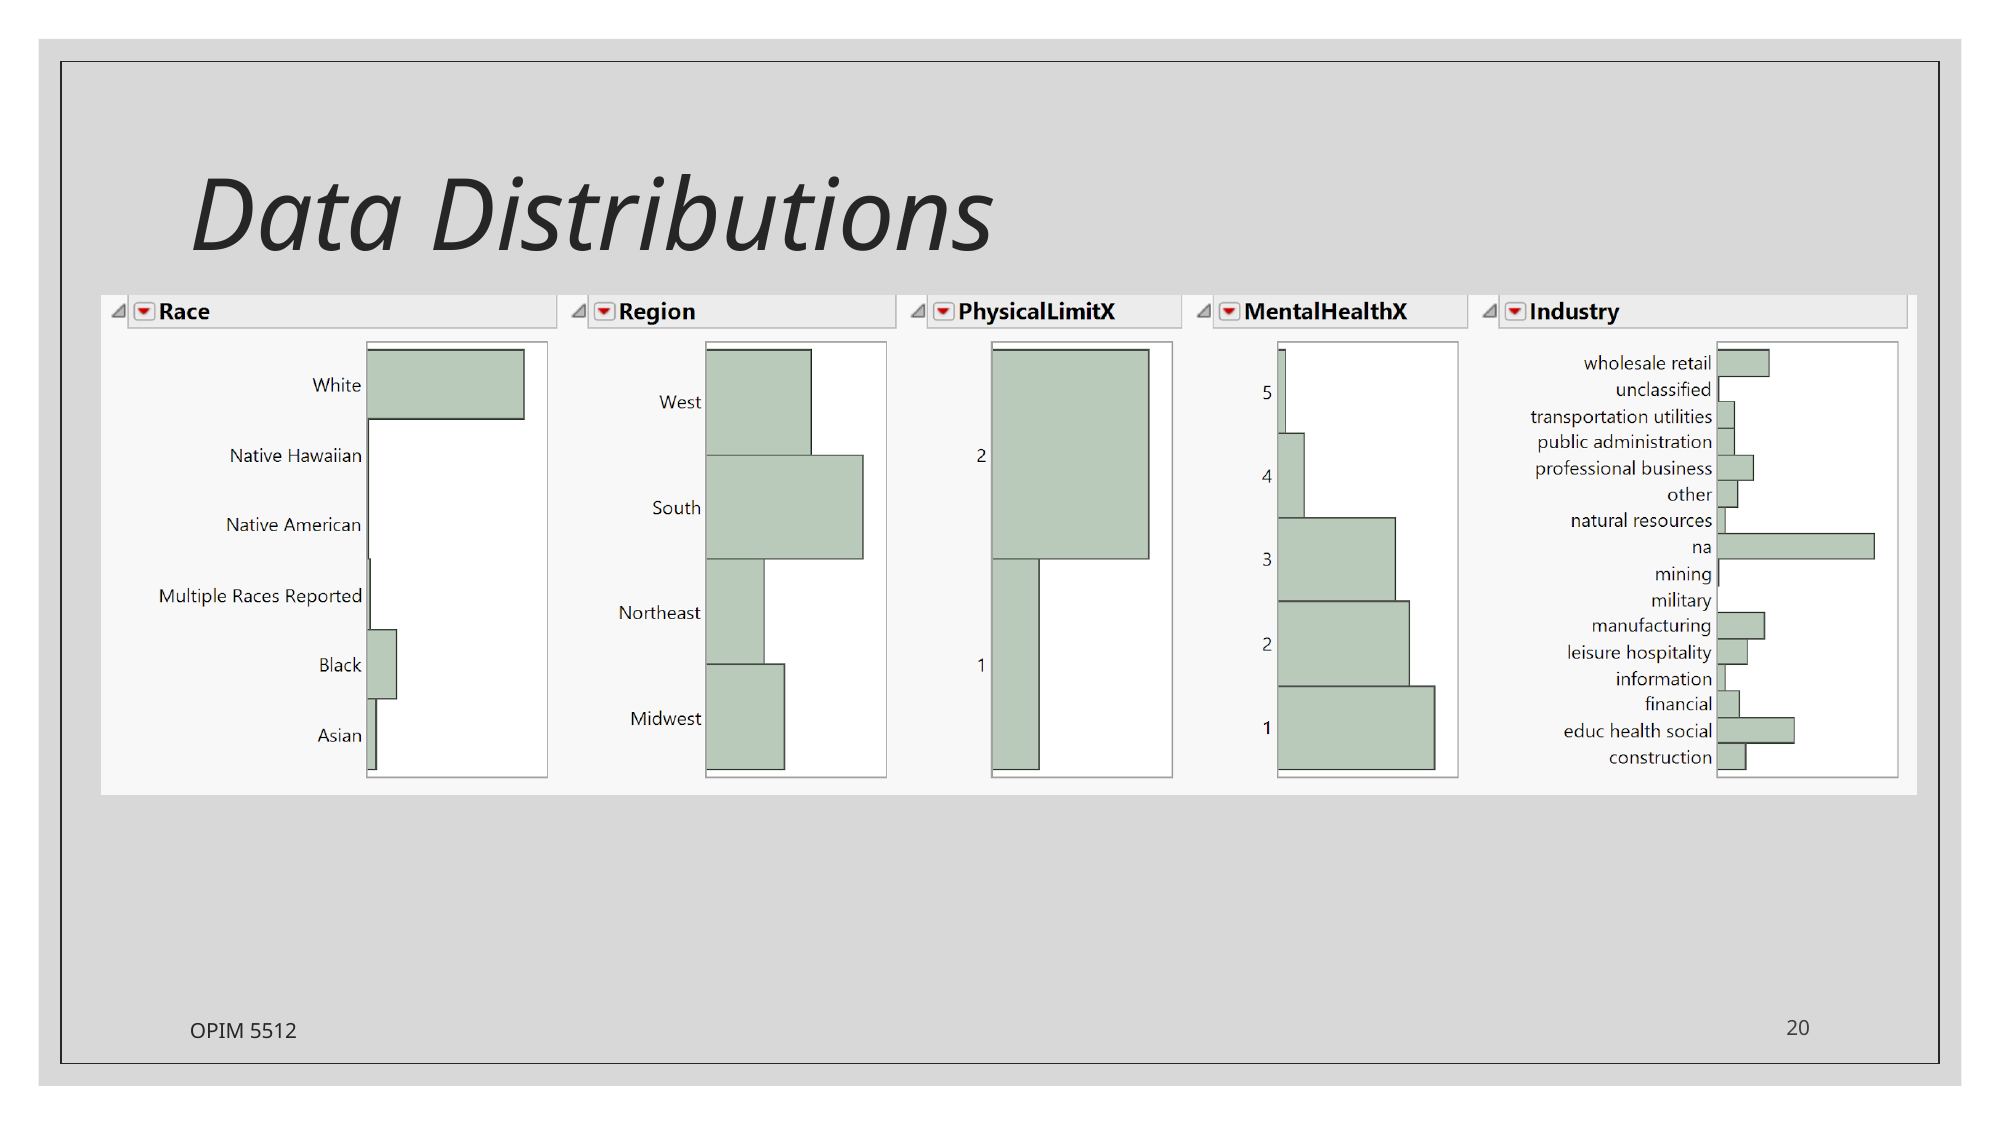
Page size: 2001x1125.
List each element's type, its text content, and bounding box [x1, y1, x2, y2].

title Data Distributions [174, 105, 1825, 292]
footer OPIM 5512 [174, 990, 1130, 1050]
slide_number 20 [1687, 990, 1825, 1050]
picture [101, 295, 1917, 795]
